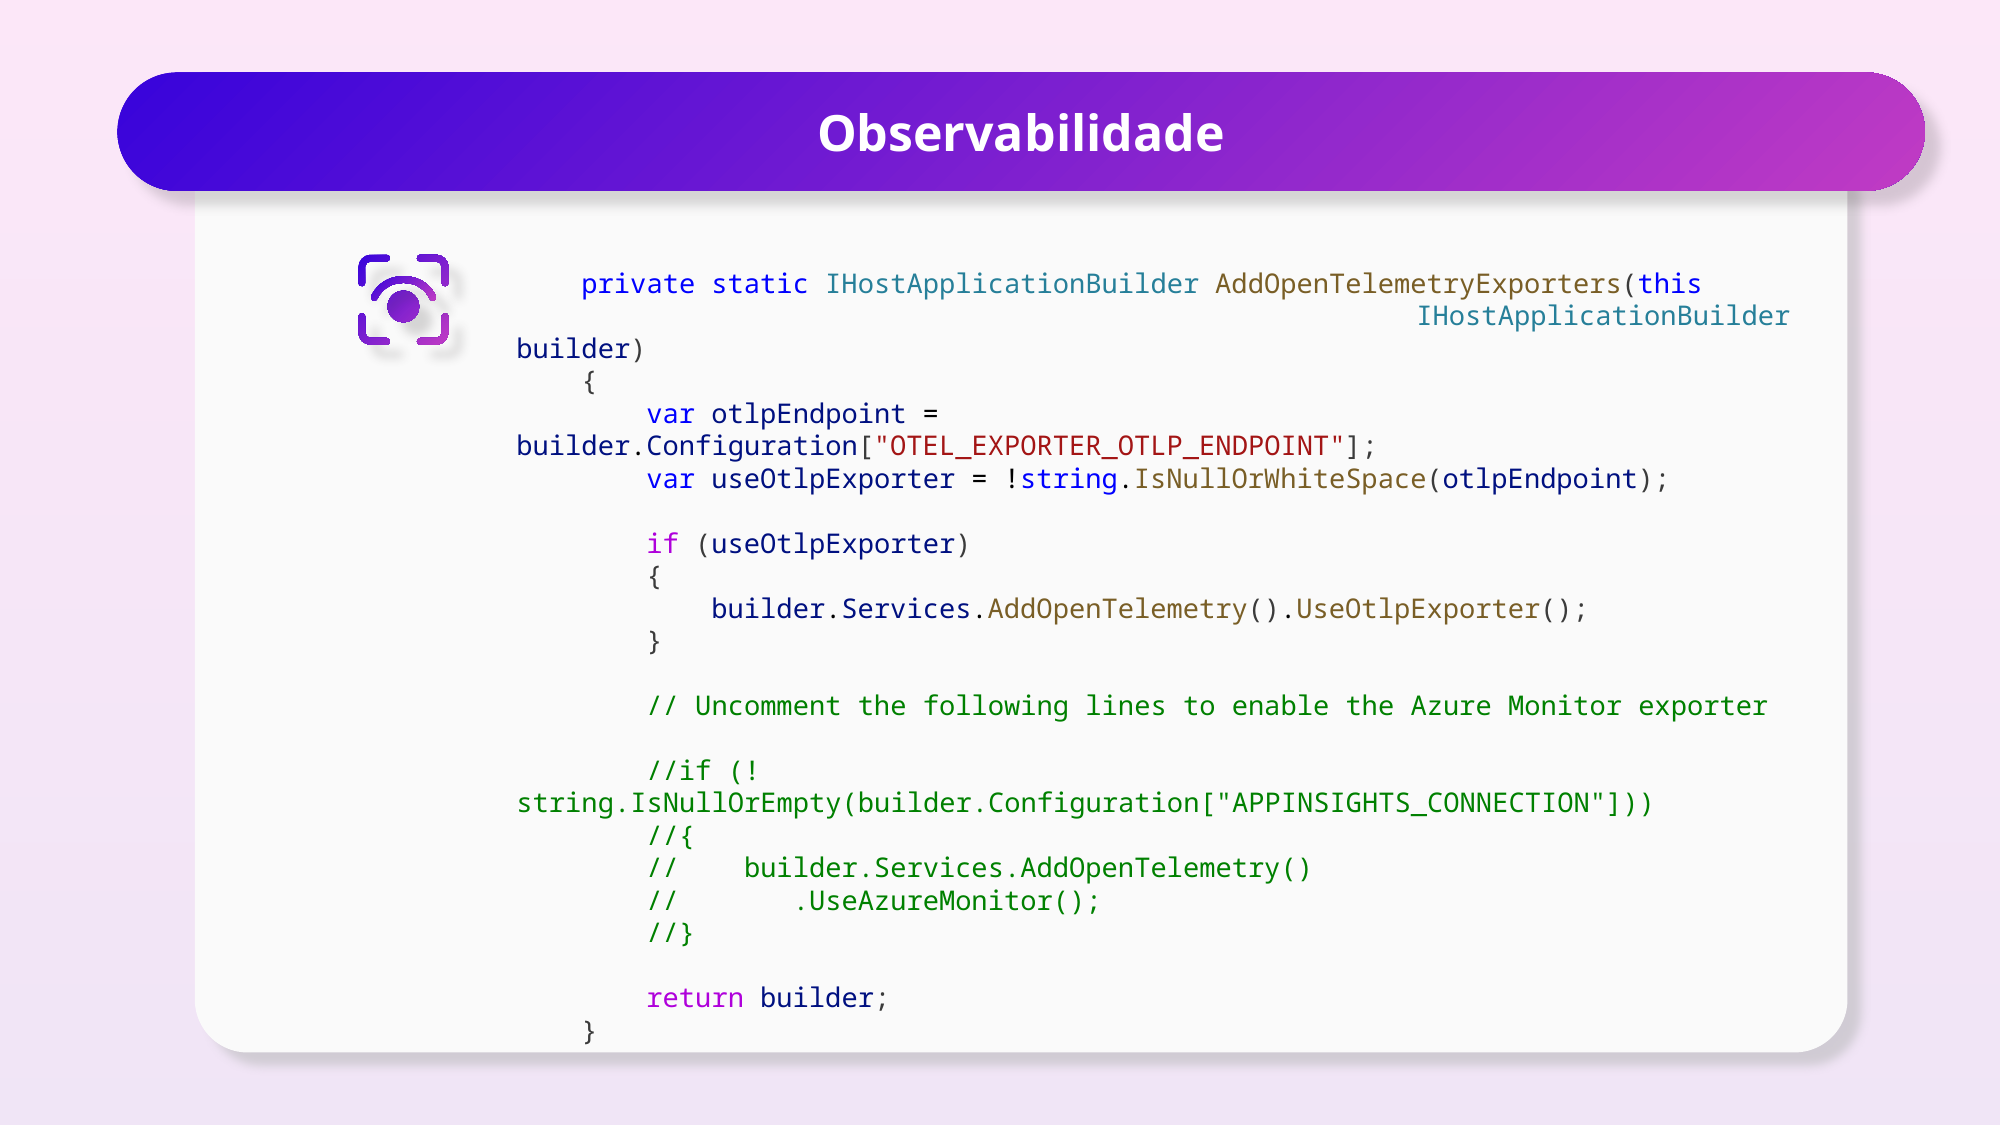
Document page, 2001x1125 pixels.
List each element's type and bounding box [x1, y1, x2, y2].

text_box [116, 71, 1926, 1053]
